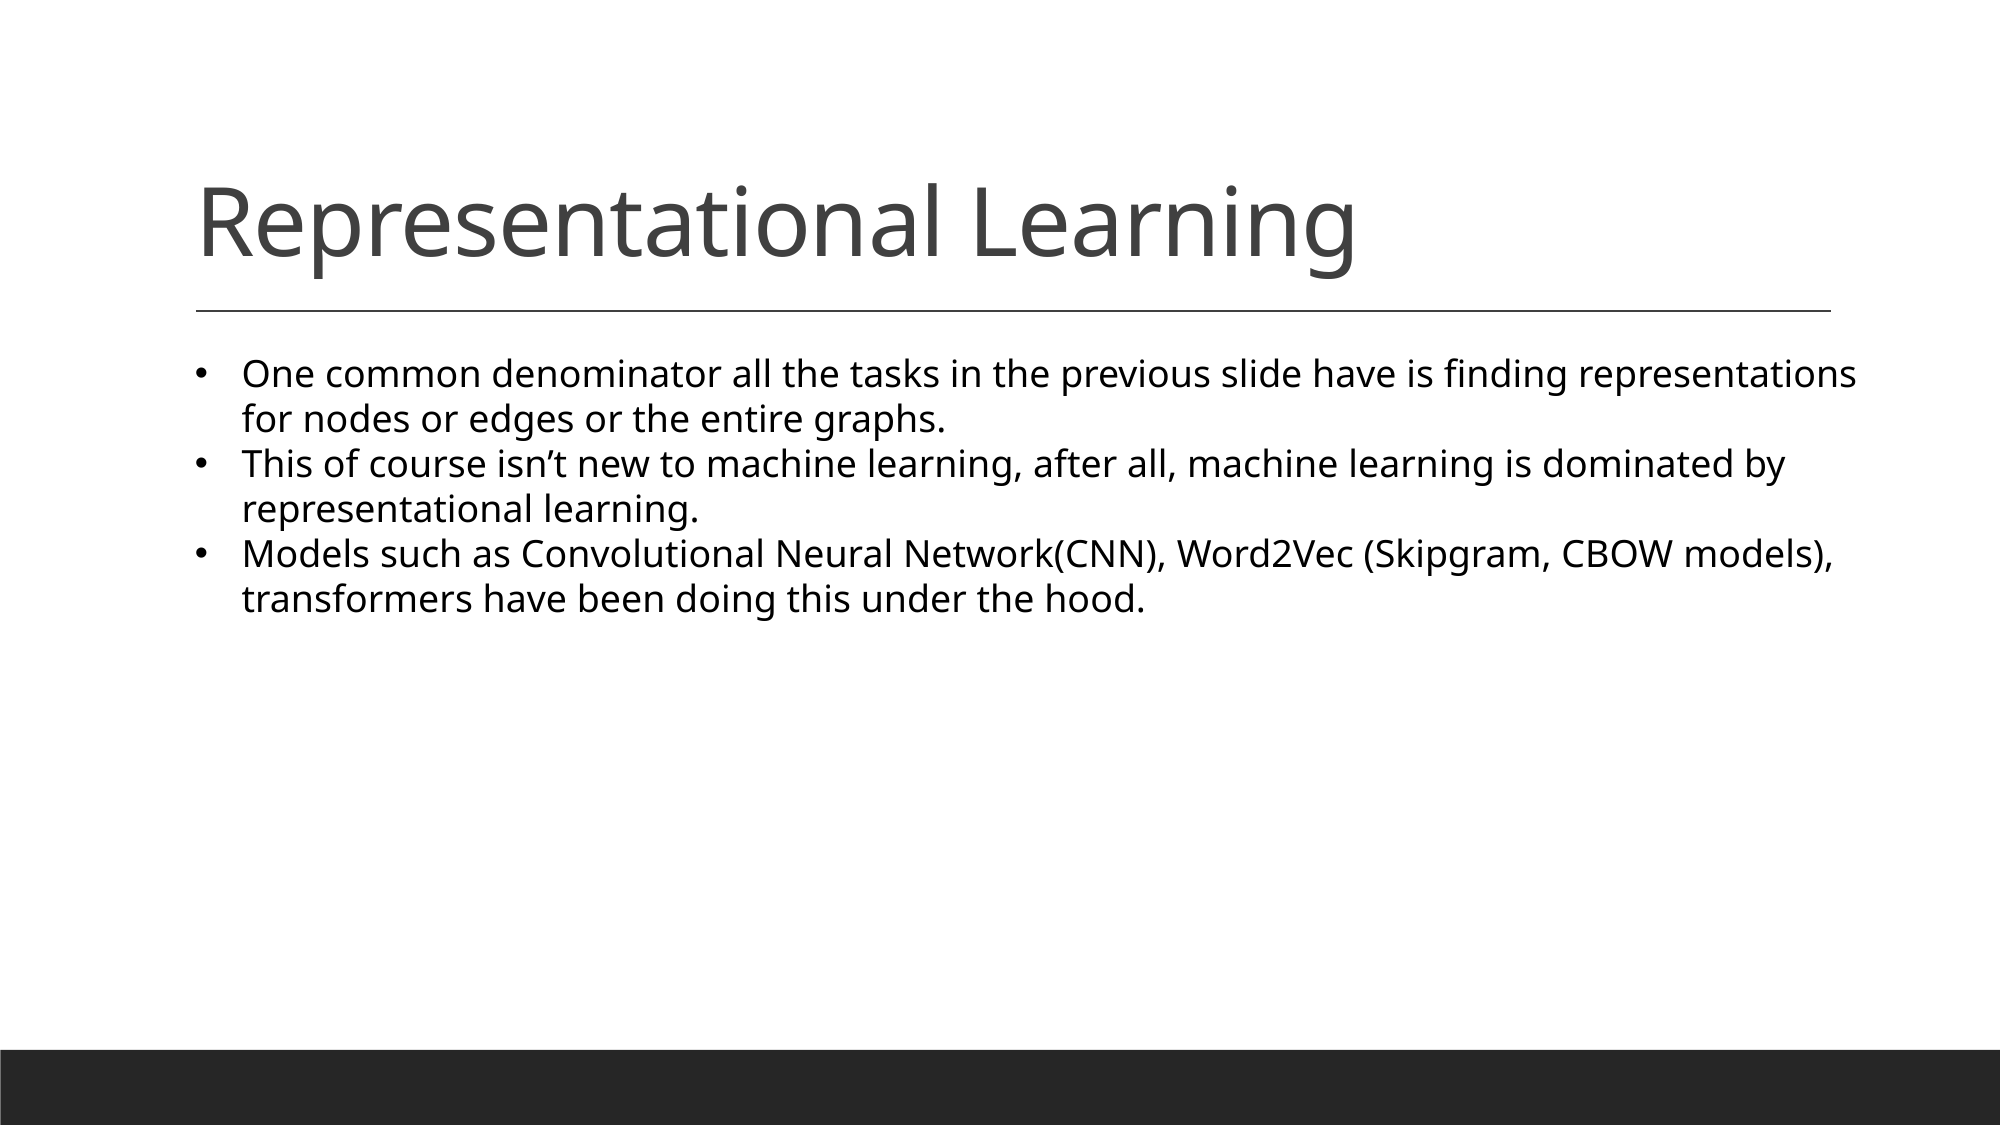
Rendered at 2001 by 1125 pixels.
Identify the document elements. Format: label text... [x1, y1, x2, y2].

text_box One common denominator all the tasks in the previous slide have is finding representations for nodes or edges or the entire graphs. This of course isn’t new to machine learning, after all, machine learning is dominated by representational learning. Models such as Convolutional Neural Network(CNN), Word2Vec (Skipgram, CBOW models), transformers have been doing this under the hood. [179, 342, 1888, 628]
title Representational Learning [180, 47, 1830, 285]
